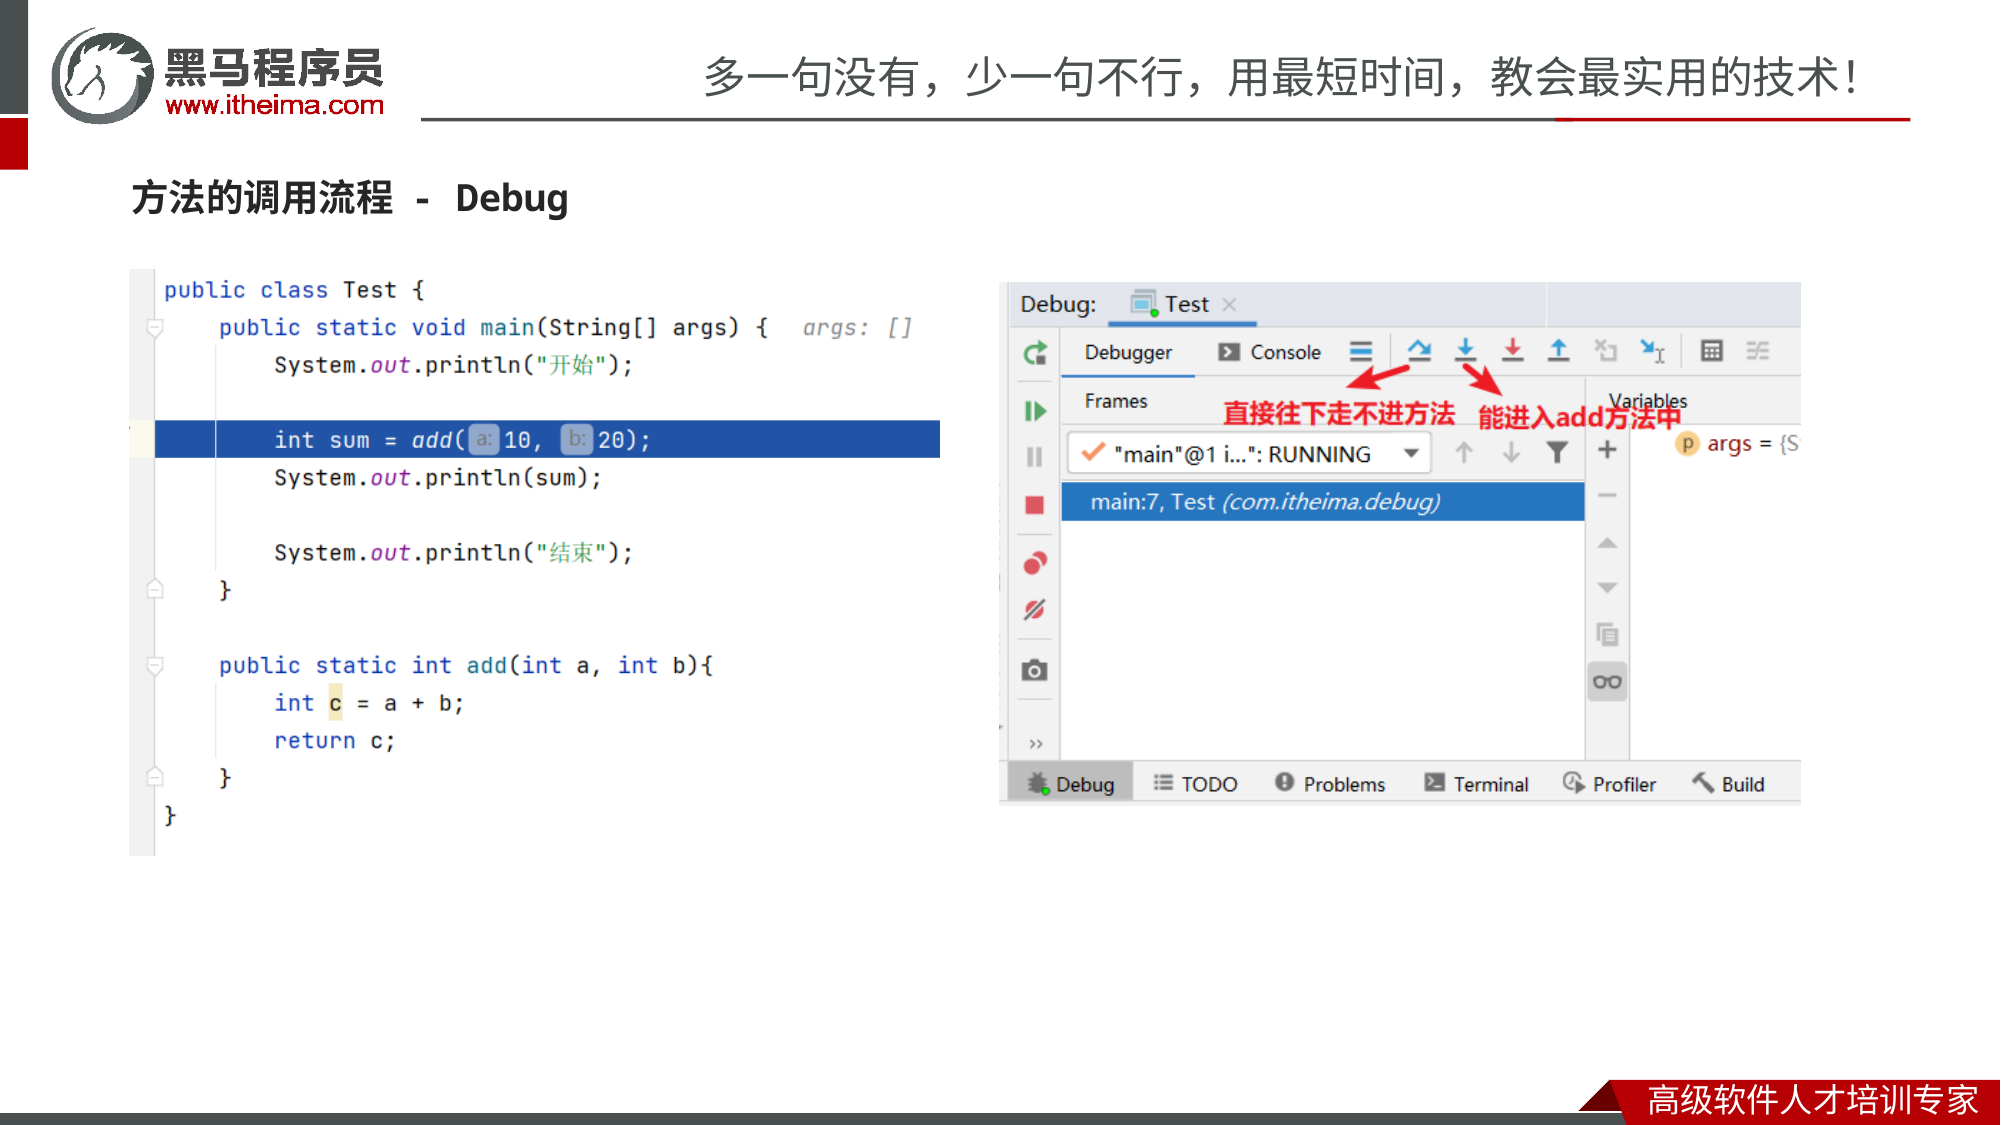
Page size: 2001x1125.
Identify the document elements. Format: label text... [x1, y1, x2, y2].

text_box 方法的调用流程 - Debug [116, 154, 1880, 239]
picture [129, 269, 941, 856]
picture [998, 281, 1801, 807]
picture [50, 26, 384, 125]
